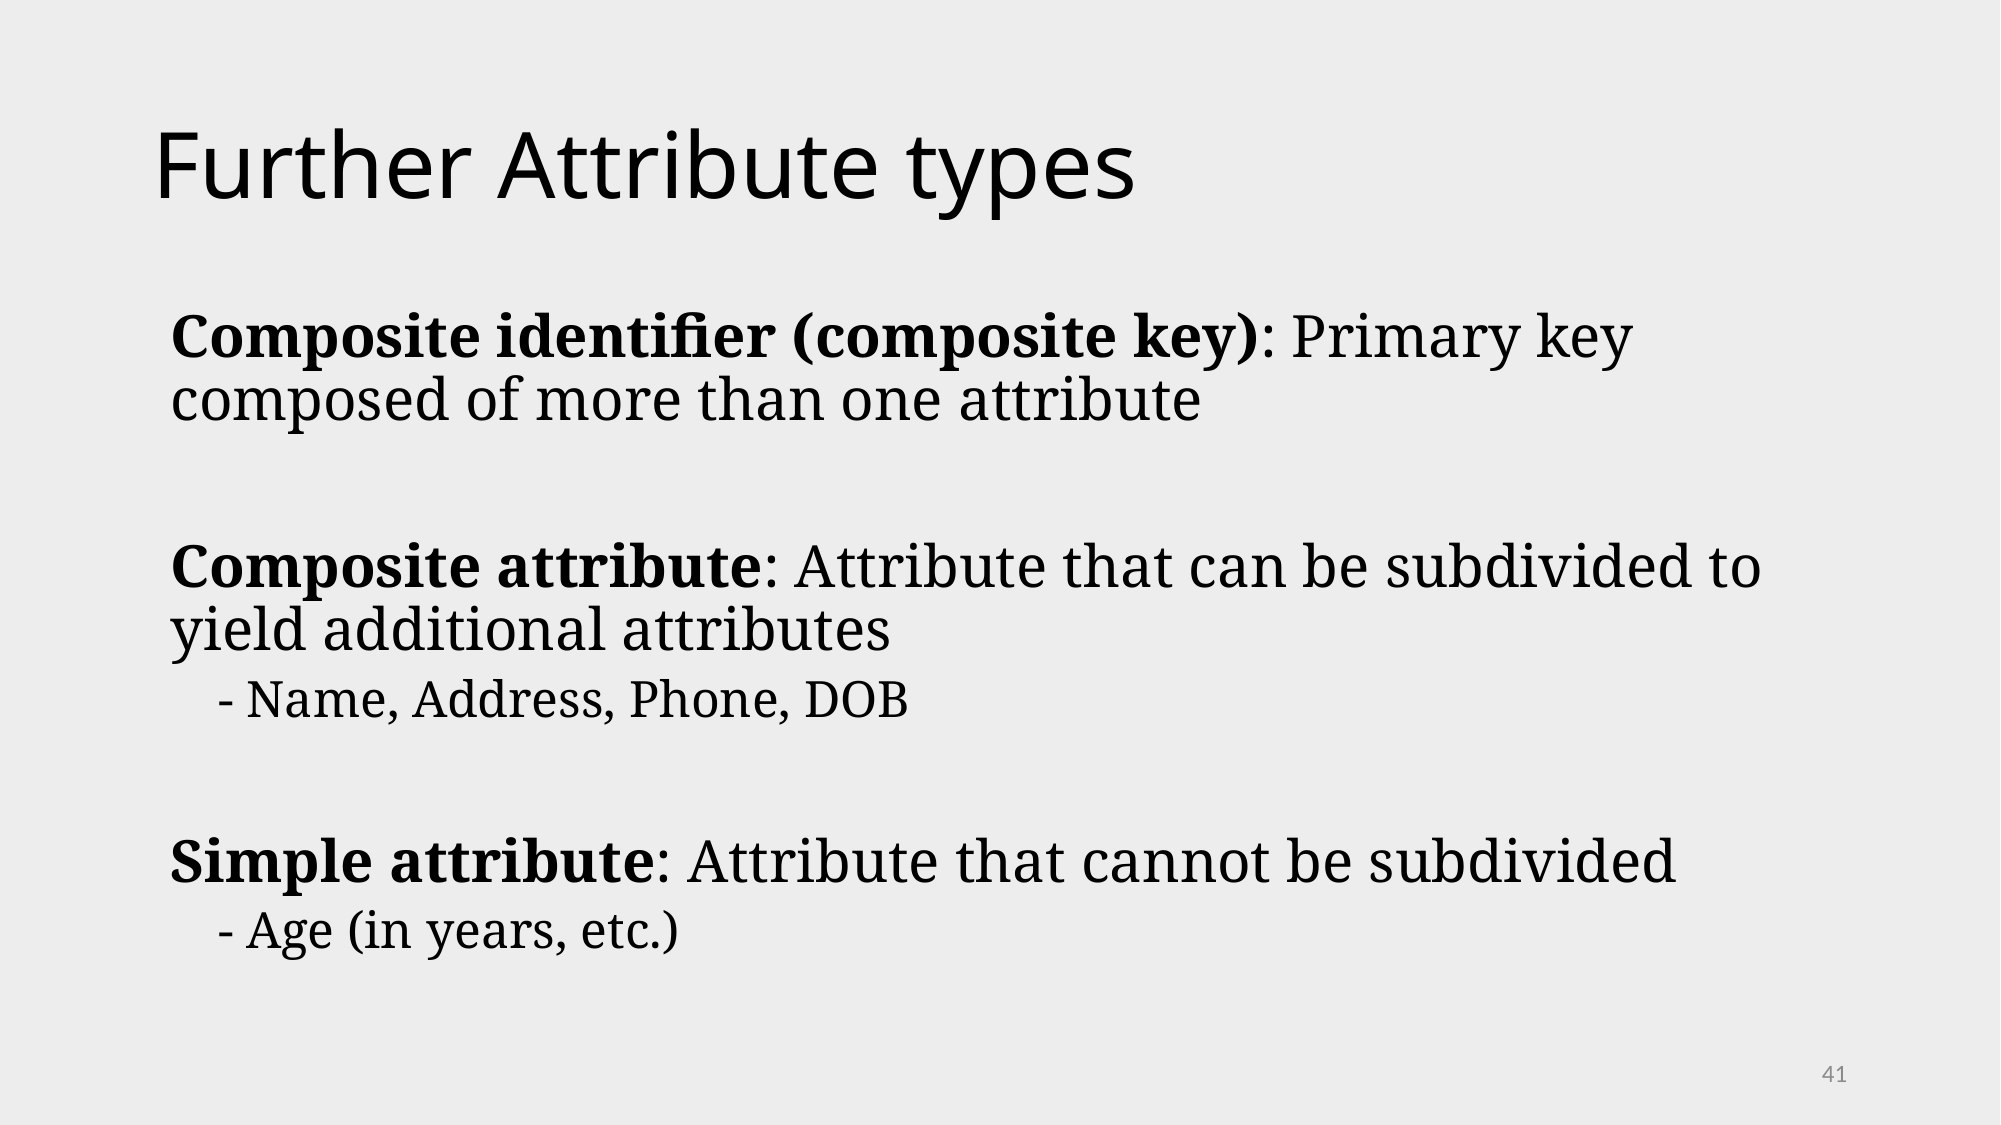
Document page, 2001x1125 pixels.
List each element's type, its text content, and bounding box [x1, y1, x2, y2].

title Further Attribute types [137, 59, 1863, 278]
list Composite identifier (composite key): Primary key composed of more than one attribute Composite attribute: Attribute that can be subdivided to yield additional attributes - Name, Address, Phone, DOB Simple attribute: Attribute that cannot be subdivided - Age (in years, etc.) [137, 299, 1863, 1014]
slide_number 41 [1412, 1042, 1863, 1103]
